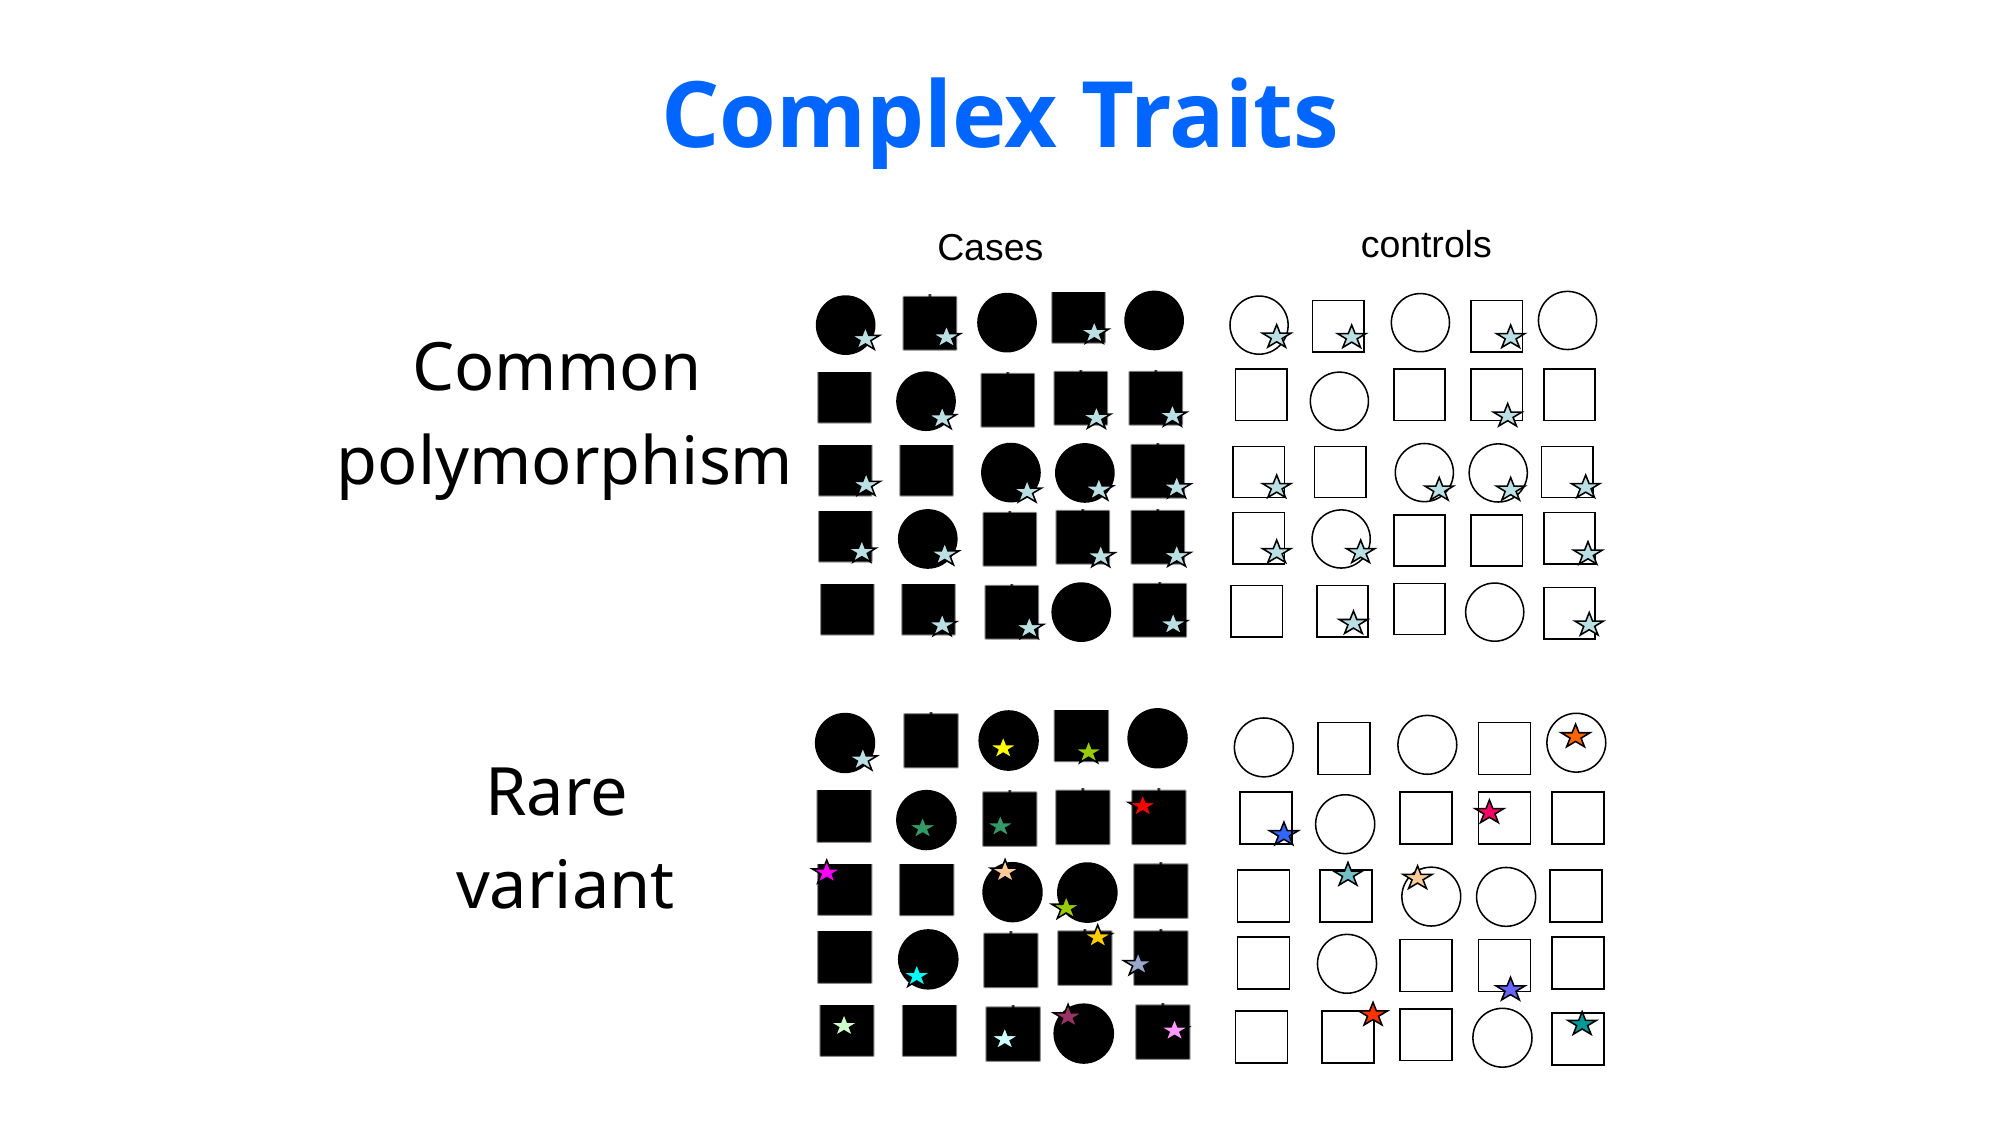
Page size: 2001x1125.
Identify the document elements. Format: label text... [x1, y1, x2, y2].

text_box Complex Traits [362, 16, 1638, 205]
text_box controls [1346, 213, 1507, 273]
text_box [808, 708, 1606, 1076]
list Common polymorphism [314, 316, 804, 563]
text_box Cases [922, 215, 1059, 276]
text_box Rare variant [314, 741, 803, 988]
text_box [809, 291, 1603, 654]
